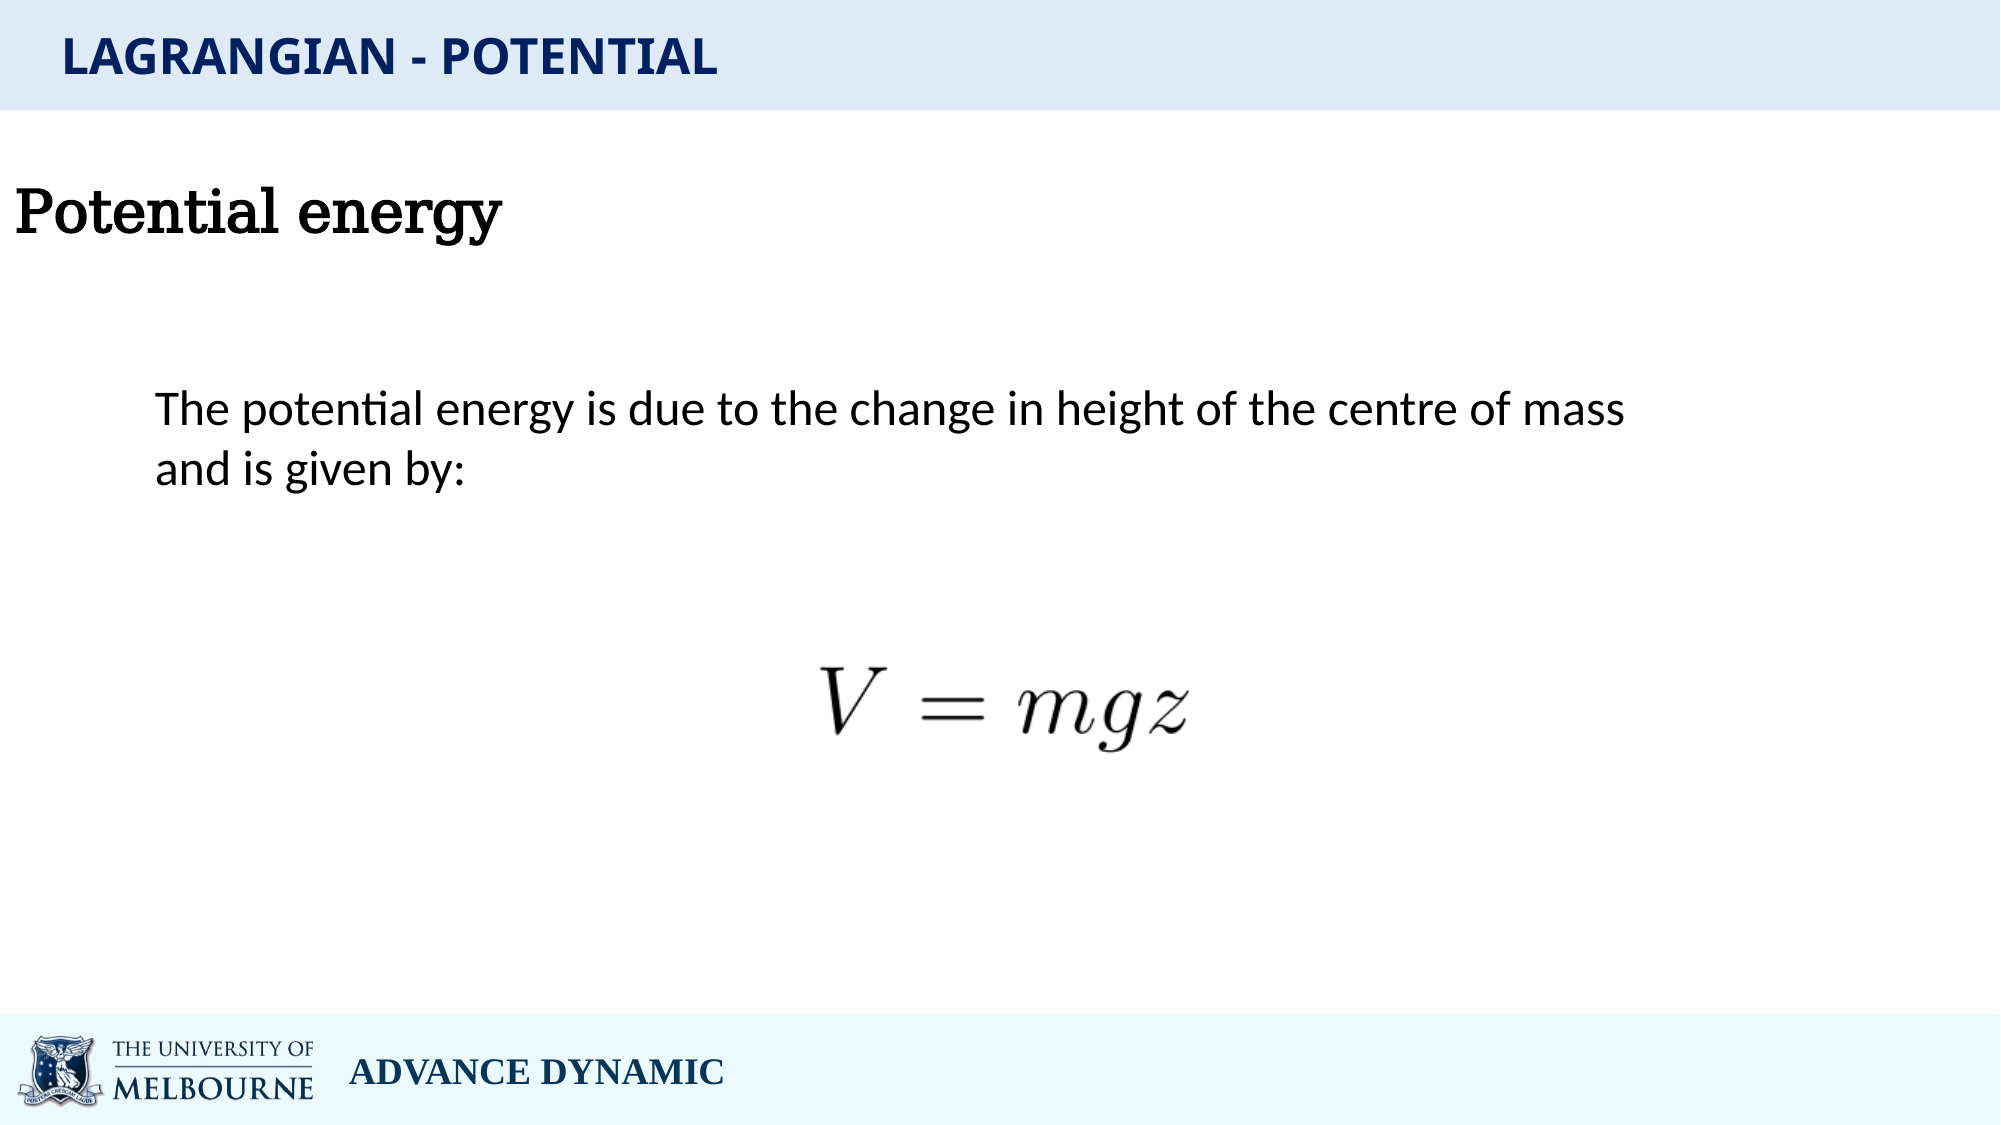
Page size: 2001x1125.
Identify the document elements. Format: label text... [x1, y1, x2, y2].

picture [768, 629, 1232, 788]
text_box ADVANCE DYNAMIC [334, 1039, 741, 1099]
text_box [0, 0, 2000, 112]
text_box Potential energy [0, 166, 517, 251]
text_box LAGRANGIAN - POTENTIAL [46, 17, 734, 93]
picture [0, 1014, 332, 1125]
text_box [0, 1013, 2000, 1125]
text_box The potential energy is due to the change in height of the centre of mass and is given by: [139, 367, 1713, 803]
